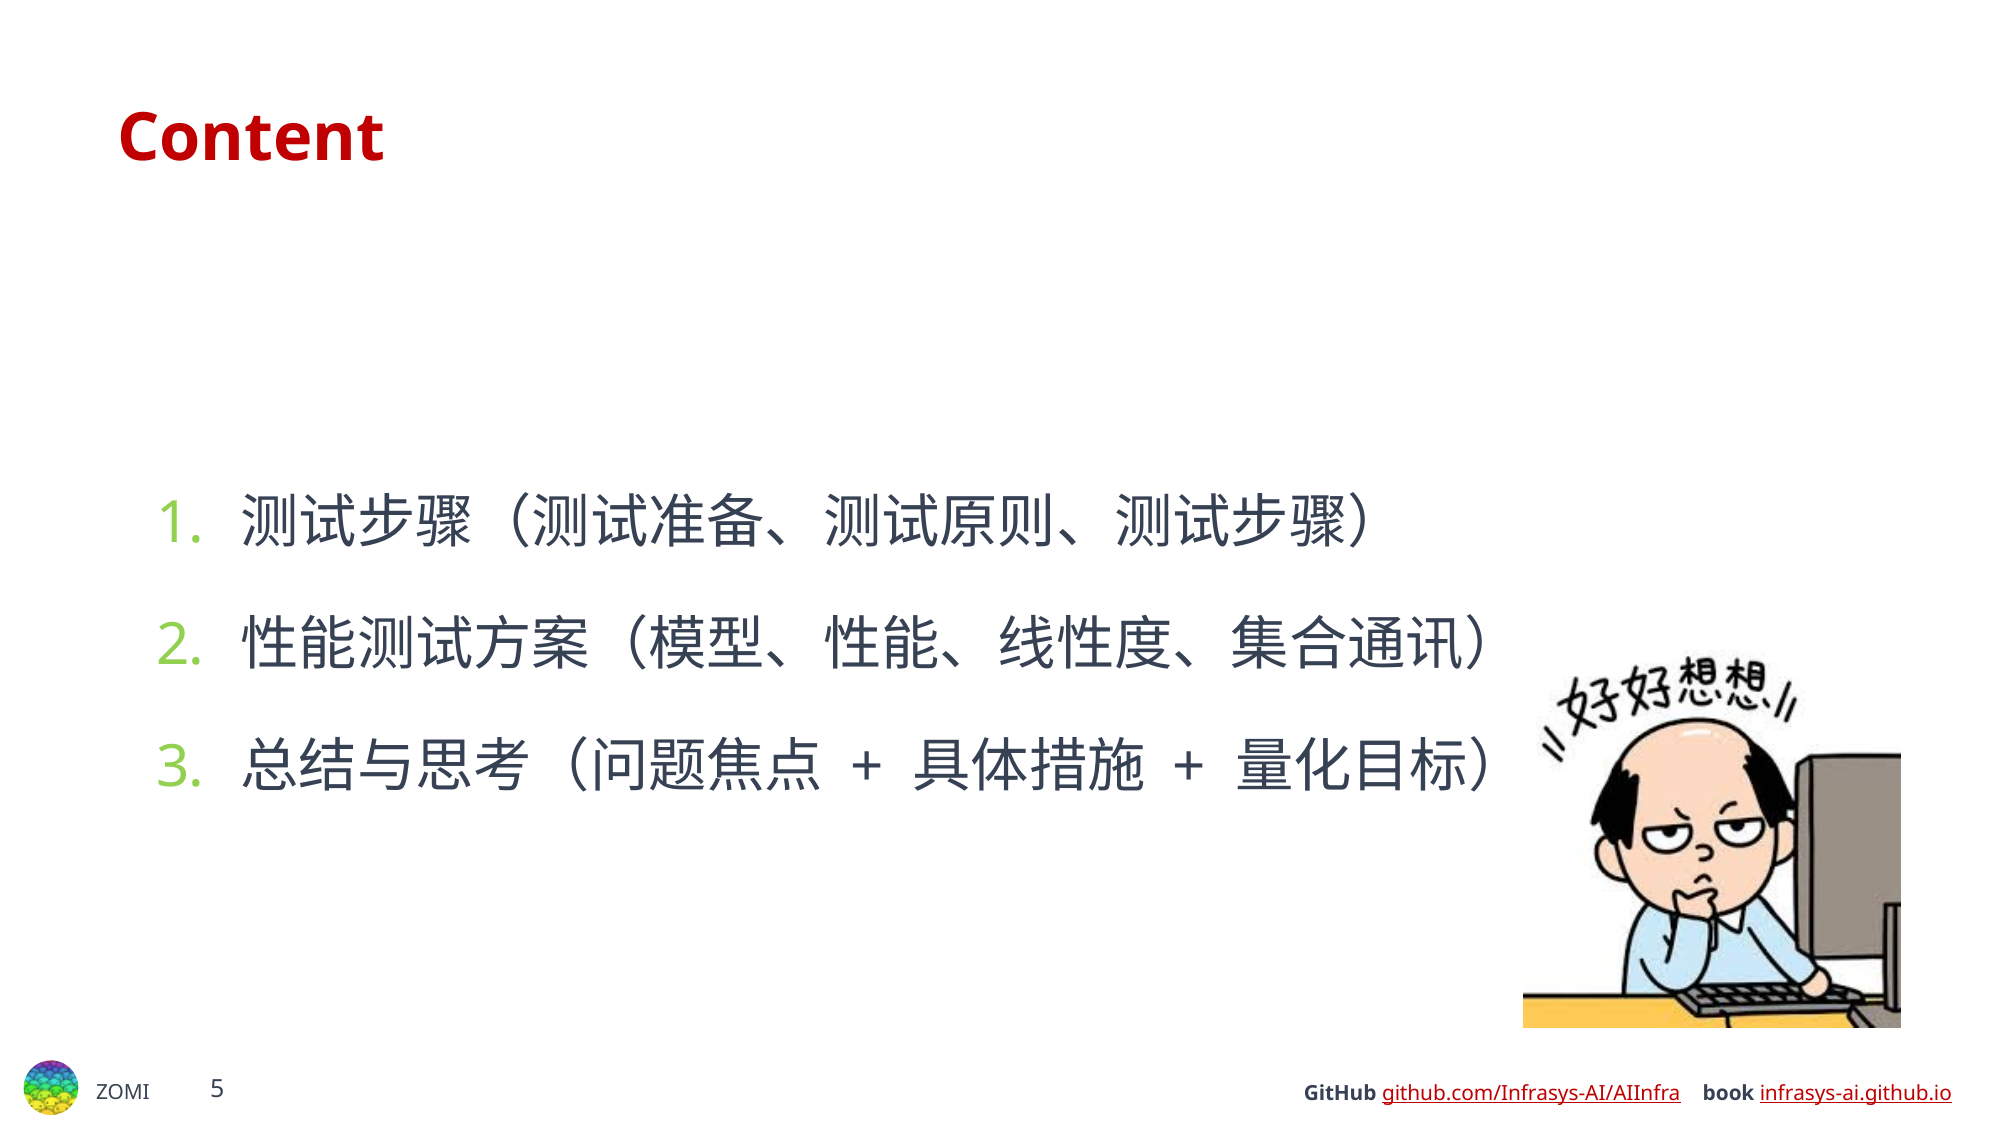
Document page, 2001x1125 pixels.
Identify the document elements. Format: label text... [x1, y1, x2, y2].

title Content [102, 85, 1901, 183]
list 测试步骤（测试准备、测试原则、测试步骤） 性能测试方案（模型、性能、线性度、集合通讯） 总结与思考（问题焦点 + 具体措施 + 量化目标） [102, 204, 1901, 1043]
picture [23, 1060, 79, 1115]
